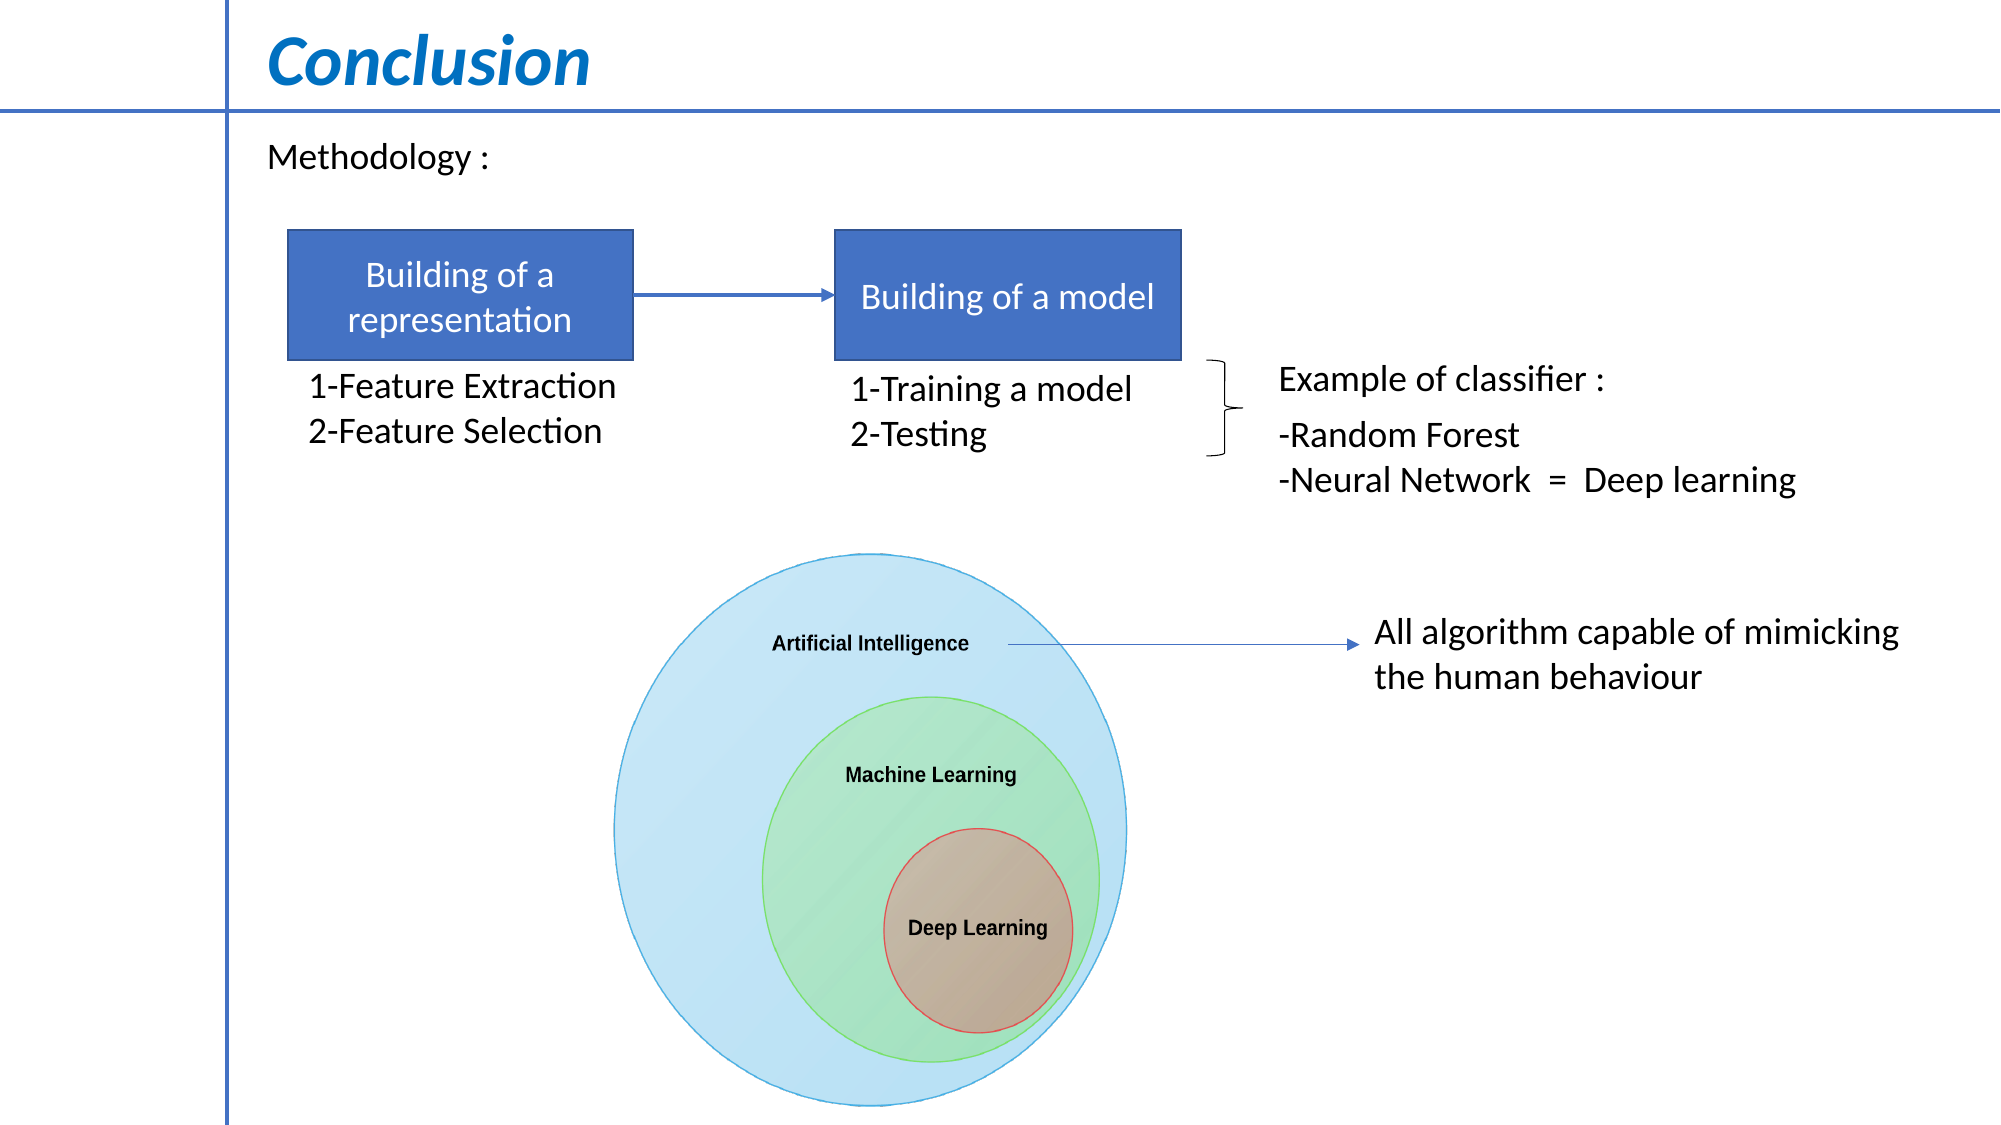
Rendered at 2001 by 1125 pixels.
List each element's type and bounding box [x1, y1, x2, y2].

text_box [252, 124, 557, 185]
text_box [1206, 359, 1244, 457]
text_box [1263, 346, 1876, 508]
text_box [1007, 599, 1972, 705]
picture [587, 525, 1153, 1125]
list [252, 15, 1876, 111]
text_box [287, 229, 1191, 462]
